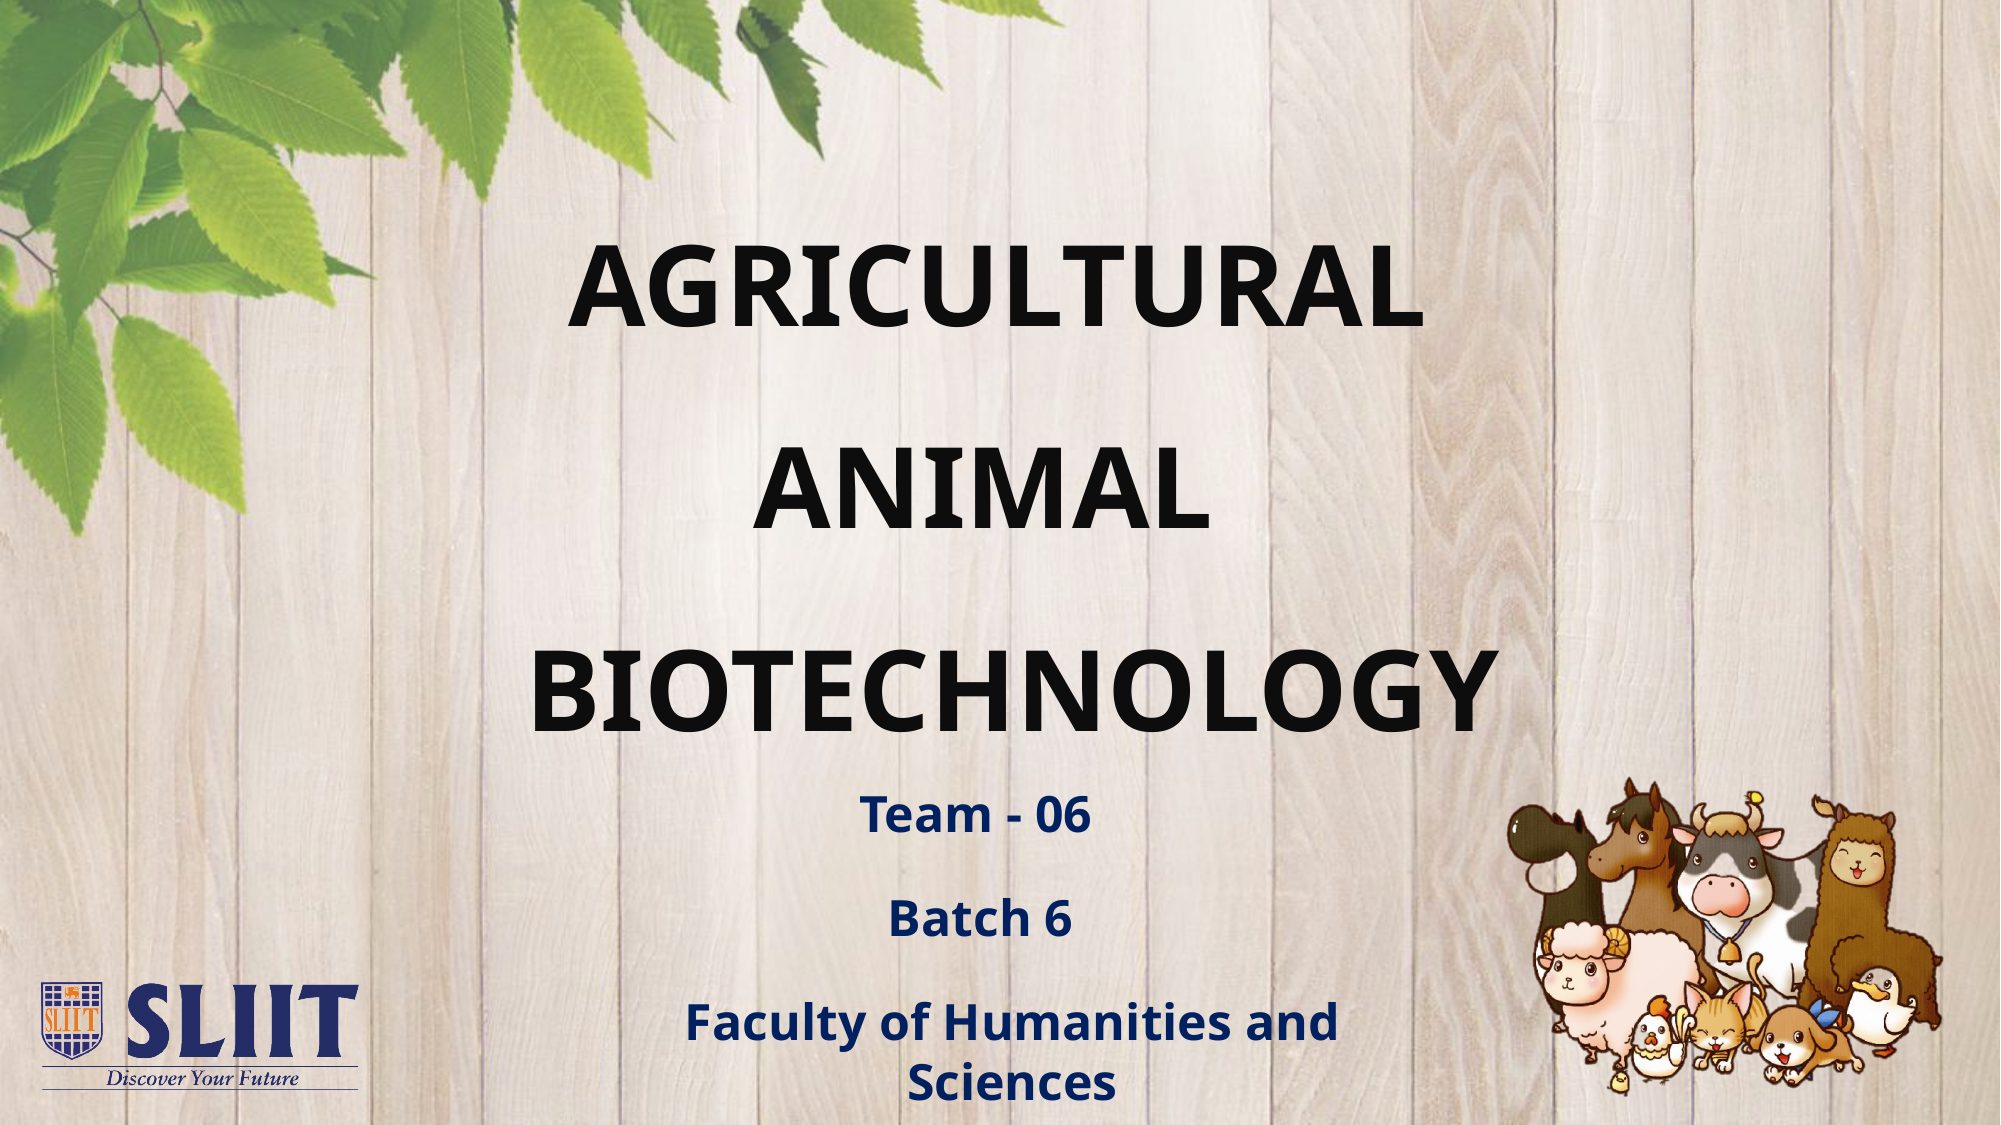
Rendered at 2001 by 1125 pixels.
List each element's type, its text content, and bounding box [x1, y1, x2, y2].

text_box Faculty of Humanities and Sciences [574, 982, 1451, 1118]
title AGRICULTURAL ANIMAL BIOTECHNOLOGY [149, 185, 1876, 762]
picture [41, 982, 359, 1090]
text_box Batch 6 [791, 879, 1171, 954]
text_box Team - 06 [786, 775, 1166, 851]
picture [1504, 711, 1944, 1125]
